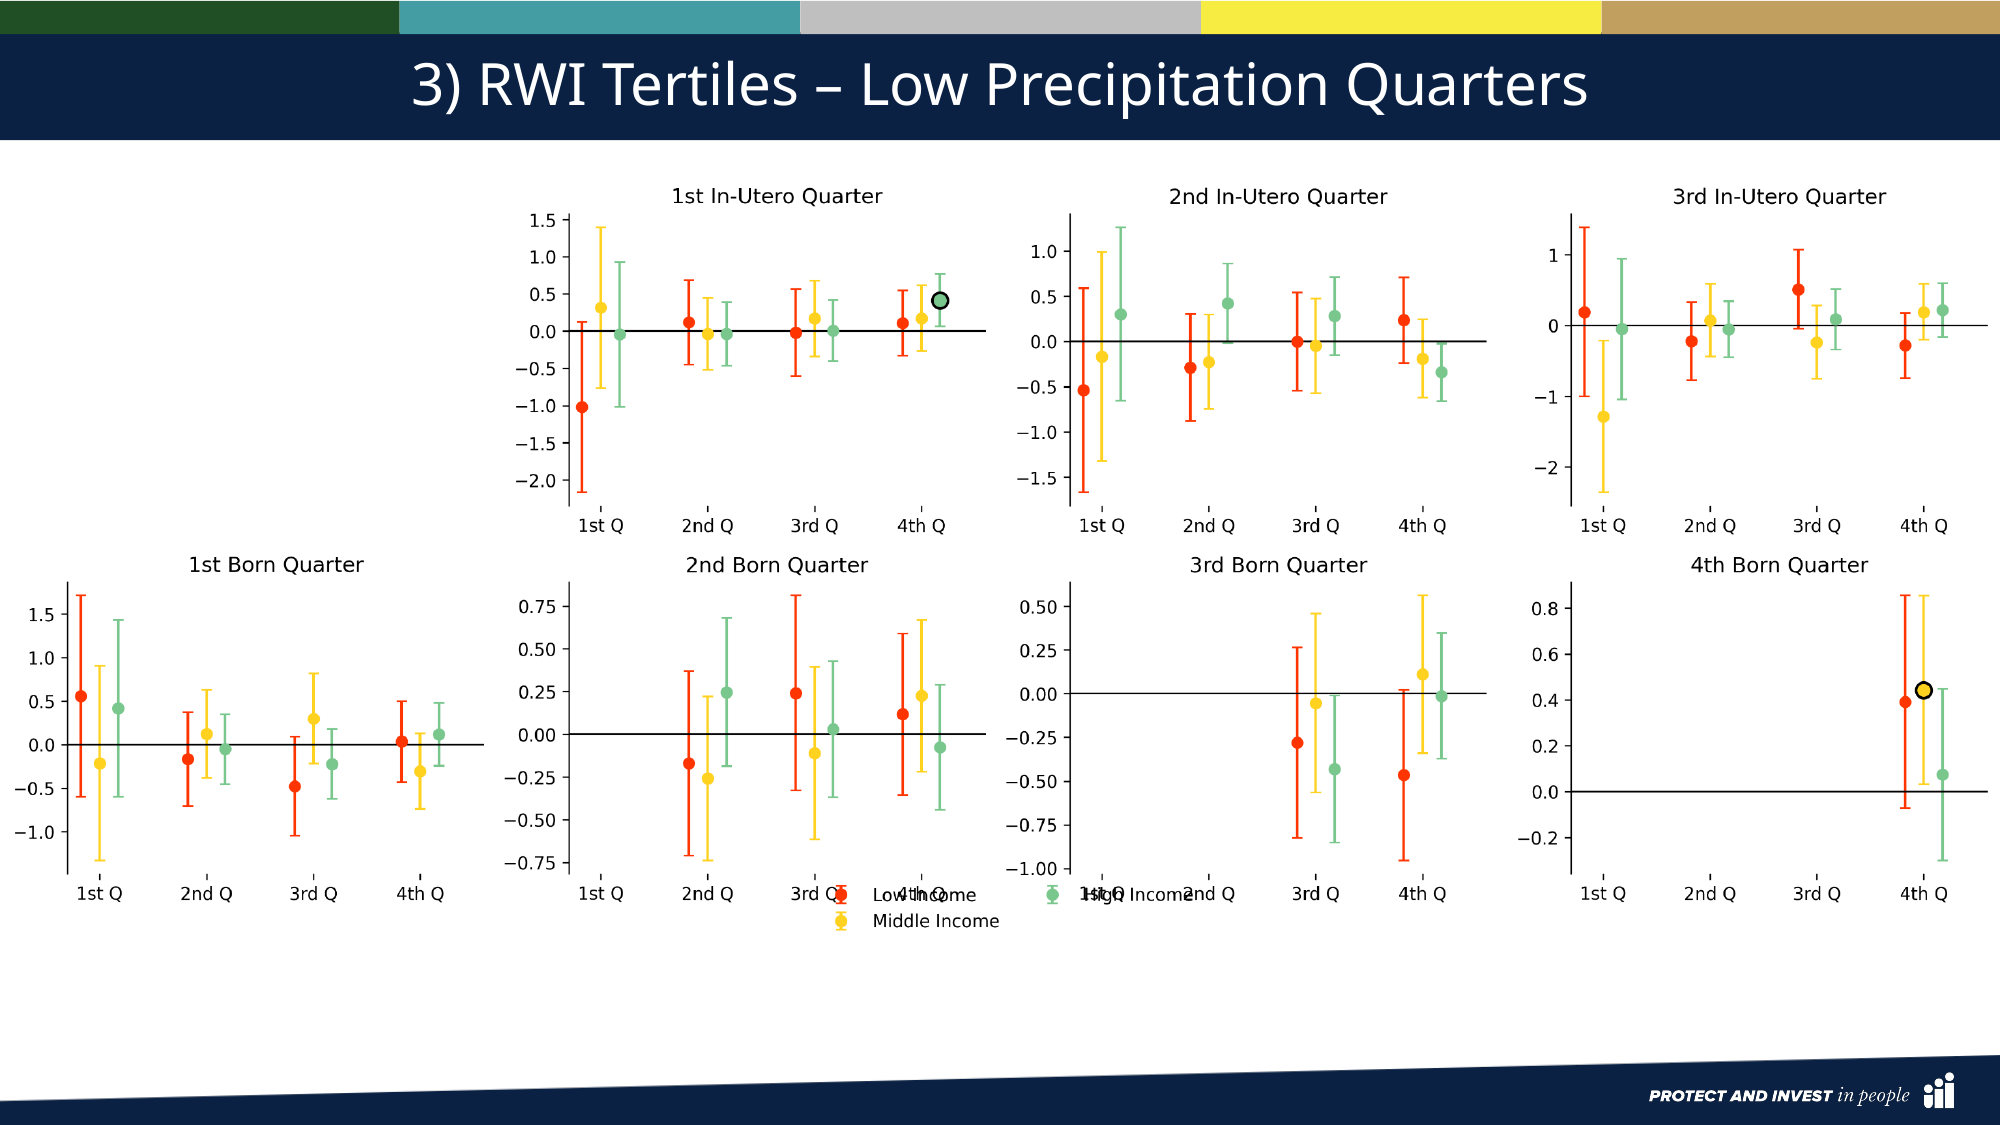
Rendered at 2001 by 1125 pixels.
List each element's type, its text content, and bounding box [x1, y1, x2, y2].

picture [0, 174, 2000, 951]
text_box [0, 1055, 2000, 1125]
list 3) RWI Tertiles – Low Precipitation Quarters [0, 35, 2000, 141]
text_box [0, 0, 2000, 35]
